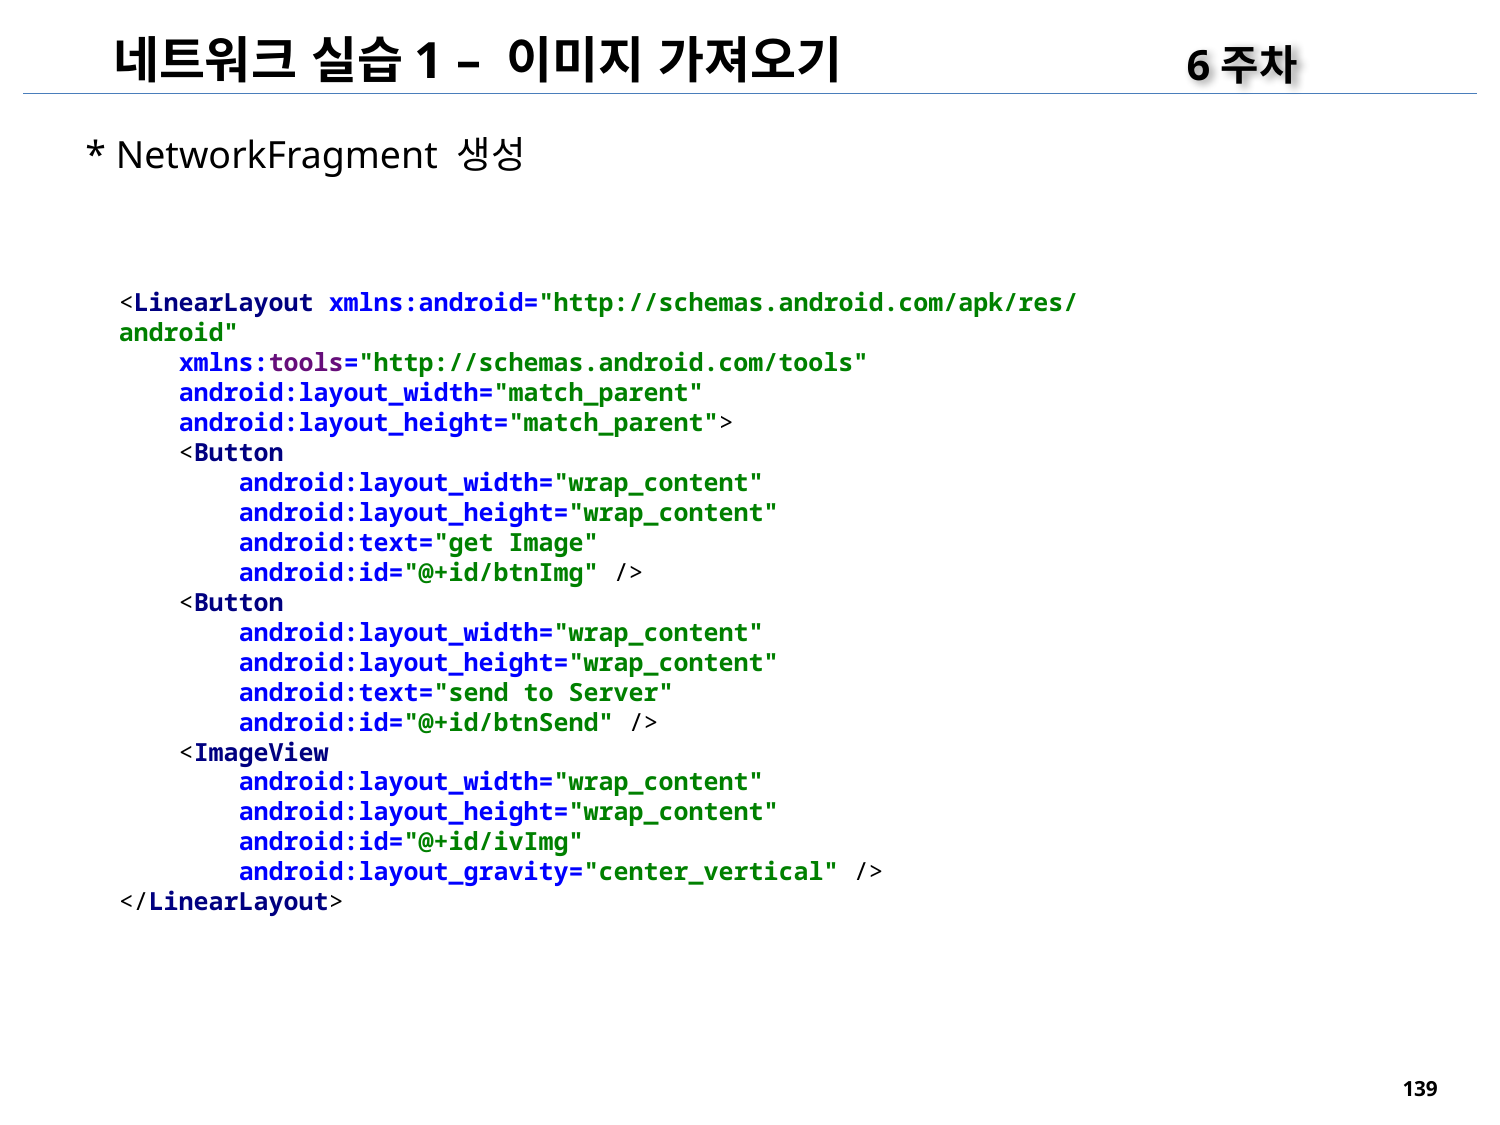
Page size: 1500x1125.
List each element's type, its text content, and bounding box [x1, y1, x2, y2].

text_box * NetworkFragment 생성 [70, 123, 541, 184]
text_box <LinearLayout xmlns:android="http://schemas.android.com/apk/res/android" xmlns:tools="http://schemas.android.com/tools" android:layout_width="match_parent" android:layout_height="match_parent"> <Button android:layout_width="wrap_content" android:layout_height="wrap_content" android:text="get Image" android:id="@+id/btnImg" /> <Button android:layout_width="wrap_content" android:layout_height="wrap_content" android:text="send to Server" android:id="@+id/btnSend" /> <ImageView android:layout_width="wrap_content" android:layout_height="wrap_content" android:id="@+id/ivImg" android:layout_gravity="center_vertical" /> </LinearLayout> [103, 279, 1173, 924]
text_box 네트워크 실습1 – 이미지 가져오기 [98, 20, 858, 96]
text_box 6주차 [1171, 30, 1313, 96]
